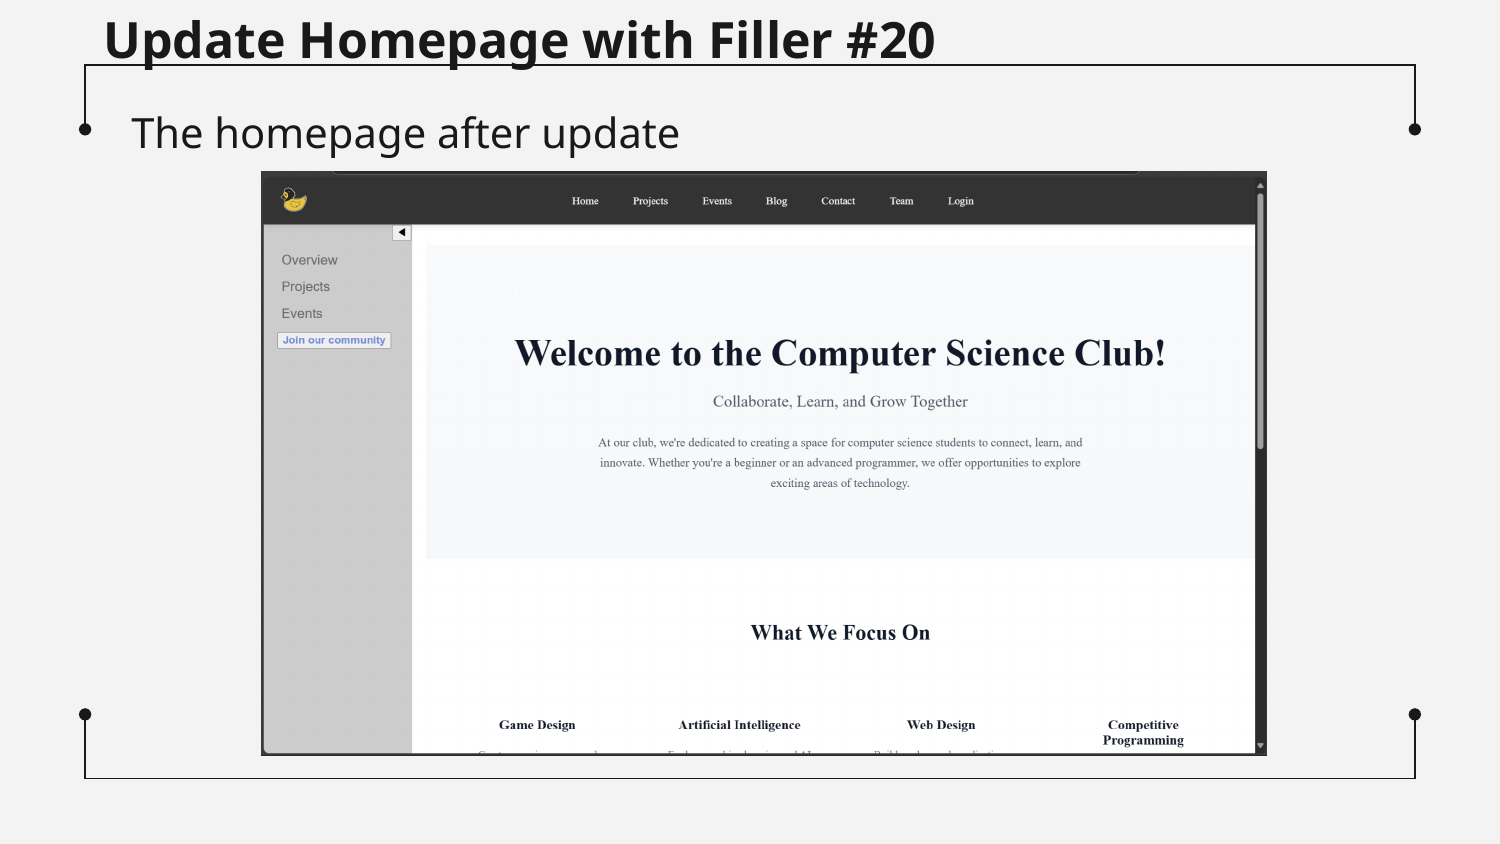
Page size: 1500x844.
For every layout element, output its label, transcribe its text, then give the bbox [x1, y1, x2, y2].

title The homepage after update [116, 66, 1142, 172]
picture [261, 171, 1267, 757]
title Update Homepage with Filler #20 [88, 0, 1114, 84]
